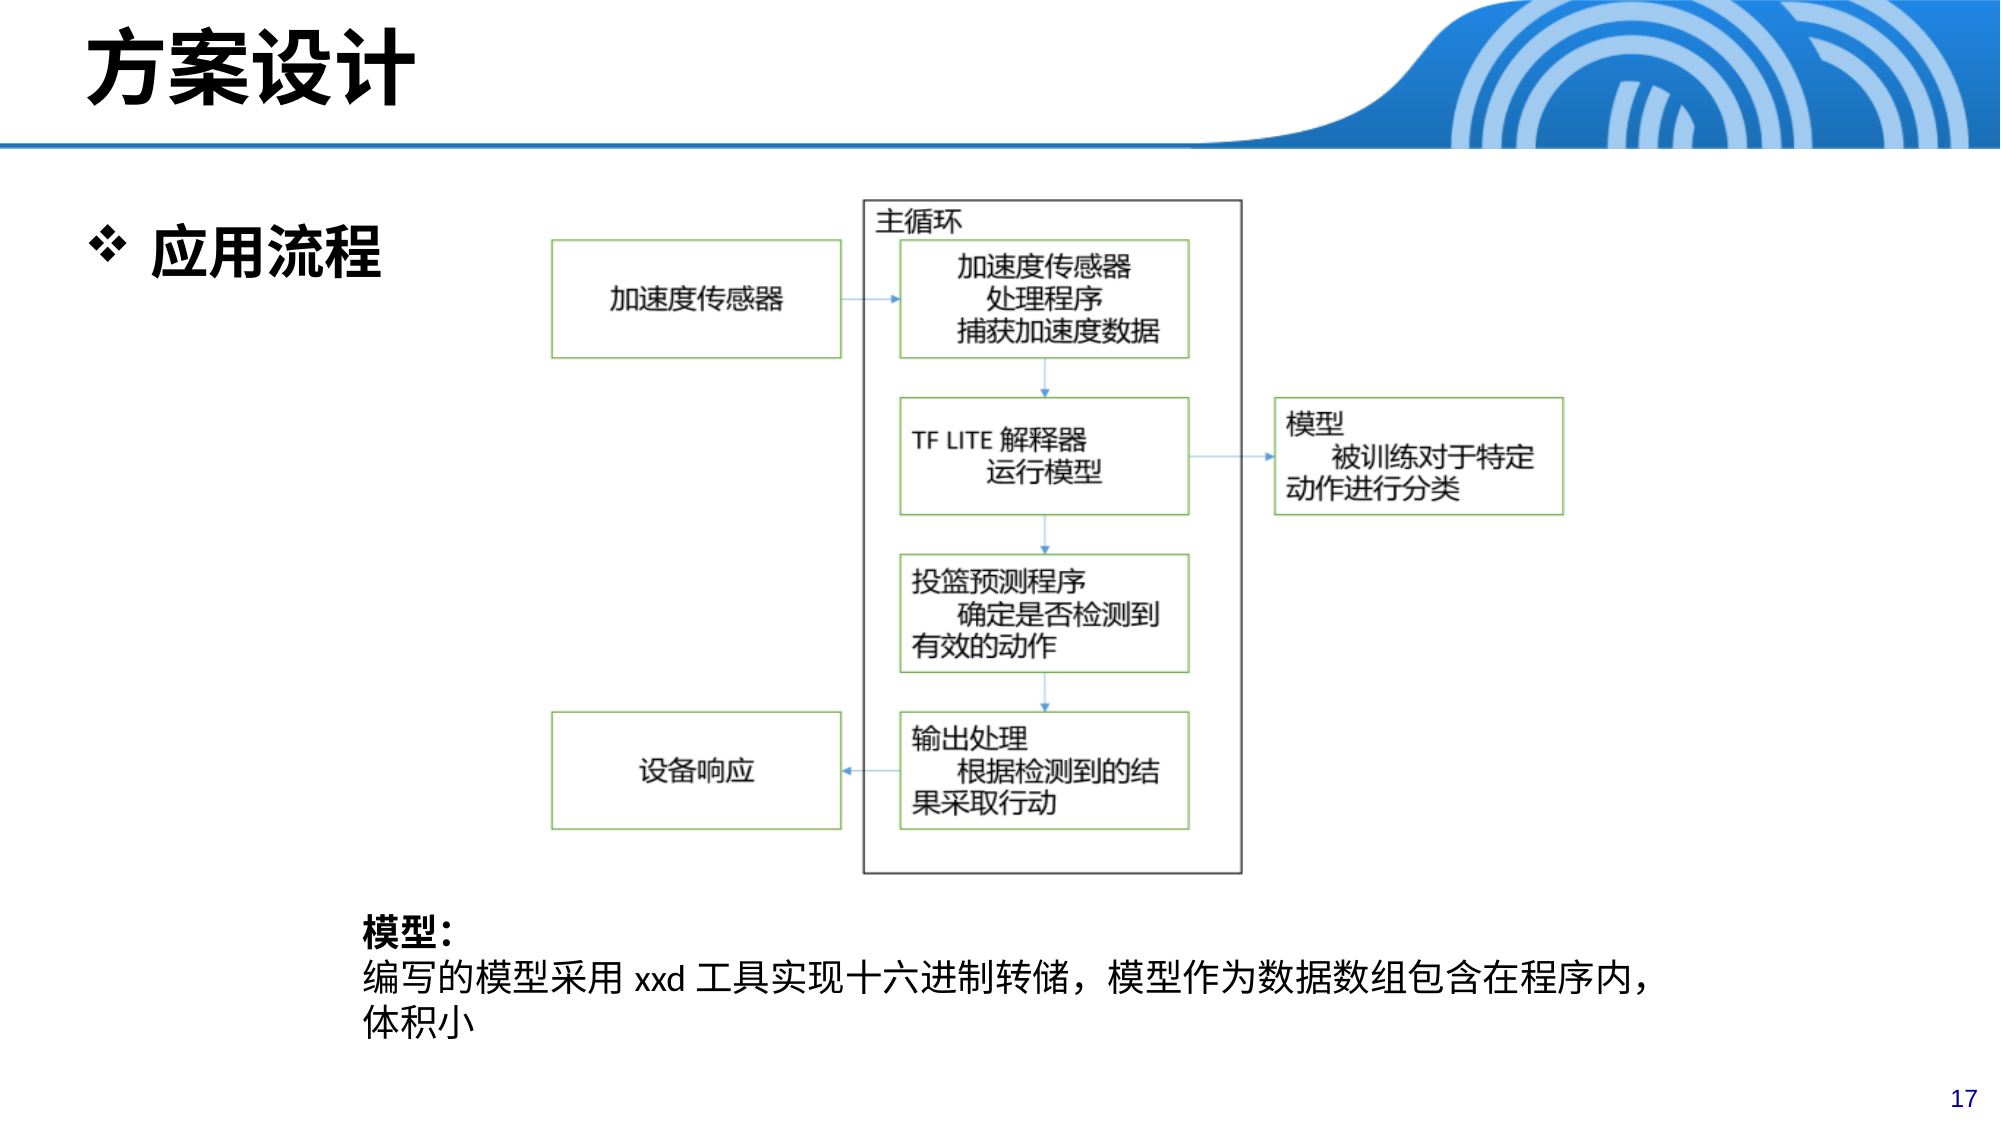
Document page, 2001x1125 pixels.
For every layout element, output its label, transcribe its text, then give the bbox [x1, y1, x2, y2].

list 应用流程 [69, 172, 1936, 1071]
title 方案设计 [69, 19, 1936, 126]
picture [0, 0, 2000, 149]
text_box 模型： 编写的模型采用xxd工具实现十六进制转储，模型作为数据数组包含在程序内，体积小 [348, 901, 1657, 1052]
picture [539, 187, 1574, 887]
